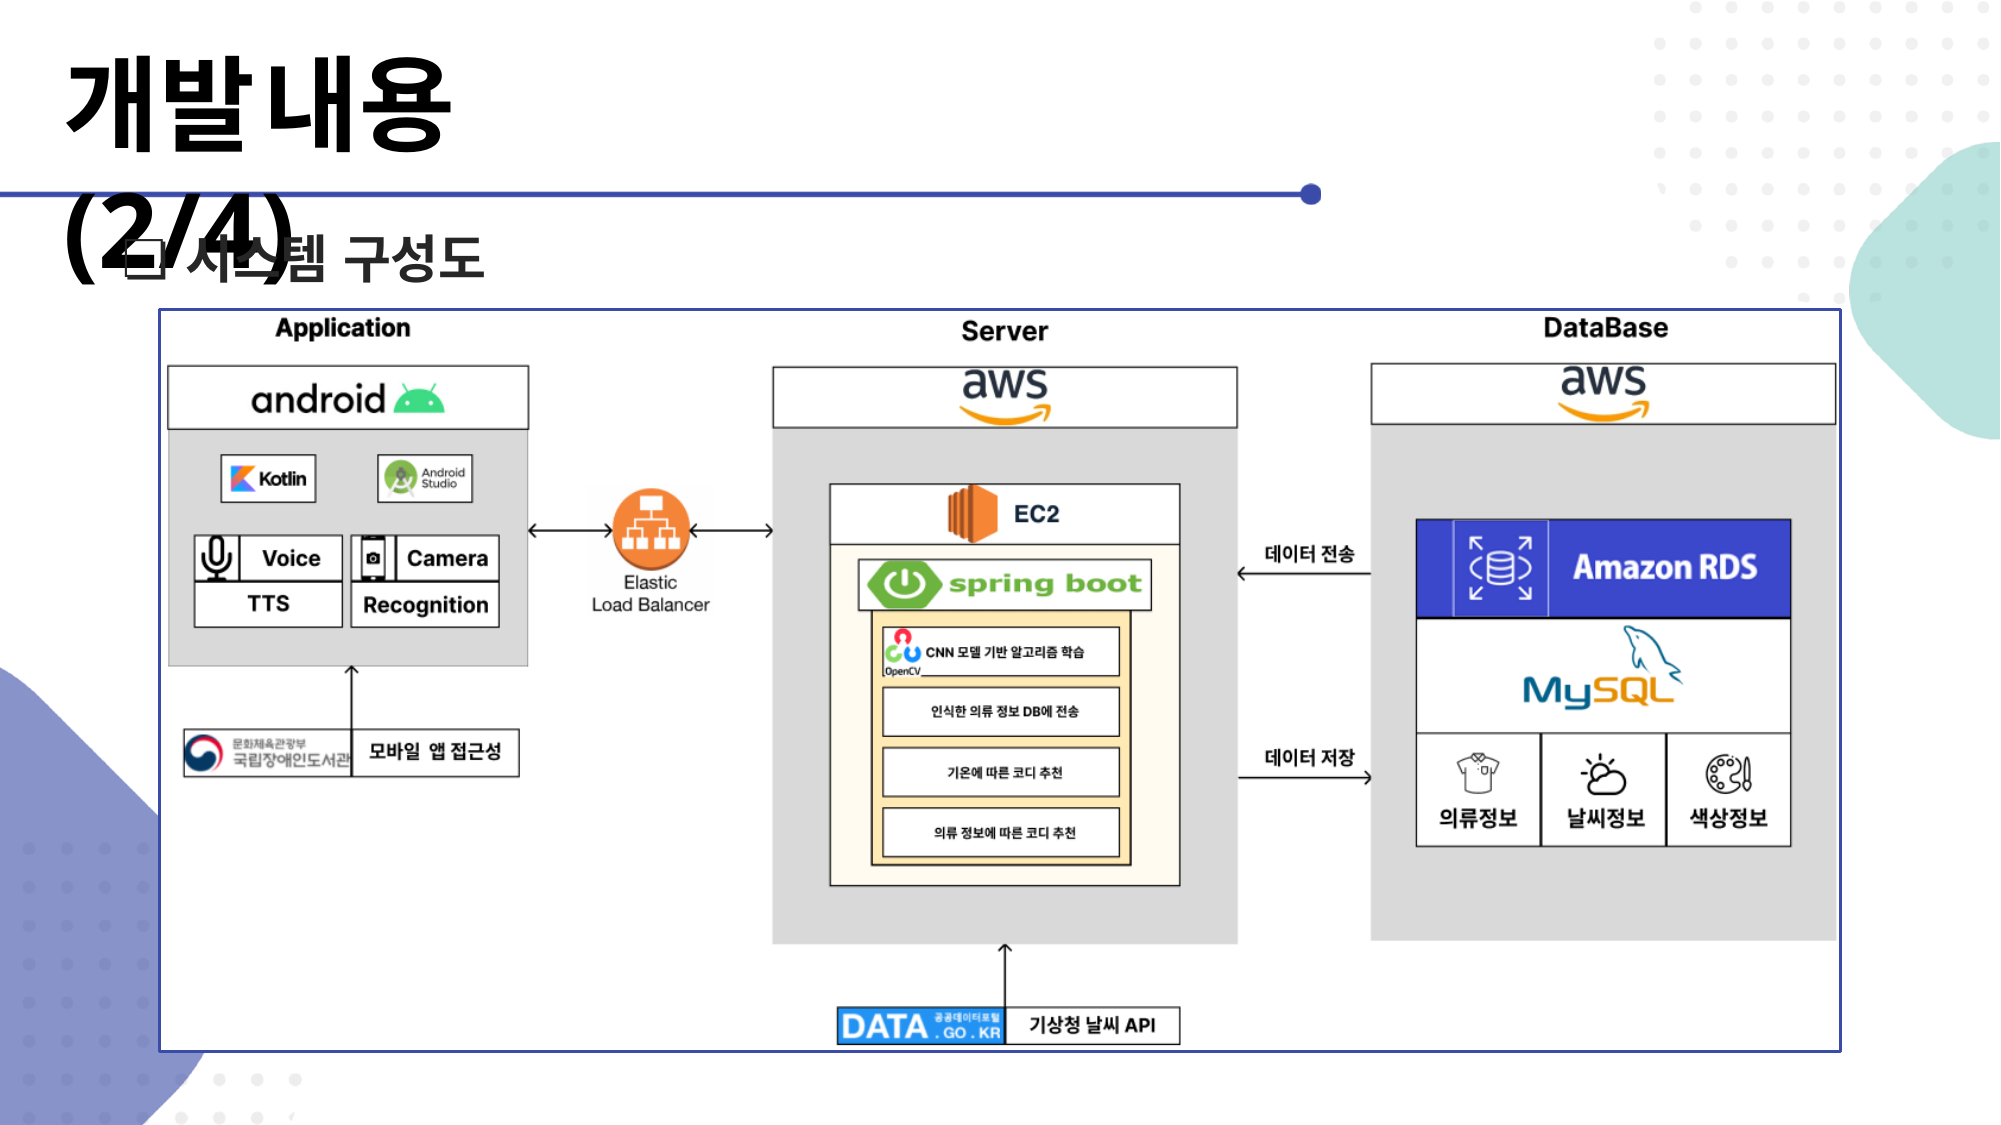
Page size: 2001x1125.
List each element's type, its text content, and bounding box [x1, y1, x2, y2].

text_box 개발 내용 (2/4) [48, 213, 693, 298]
text_box 시스템 구성도 [95, 218, 607, 297]
text_box 개발 내용 (2/4) [48, 32, 693, 181]
picture [0, 182, 1321, 205]
picture [0, 0, 2000, 1125]
